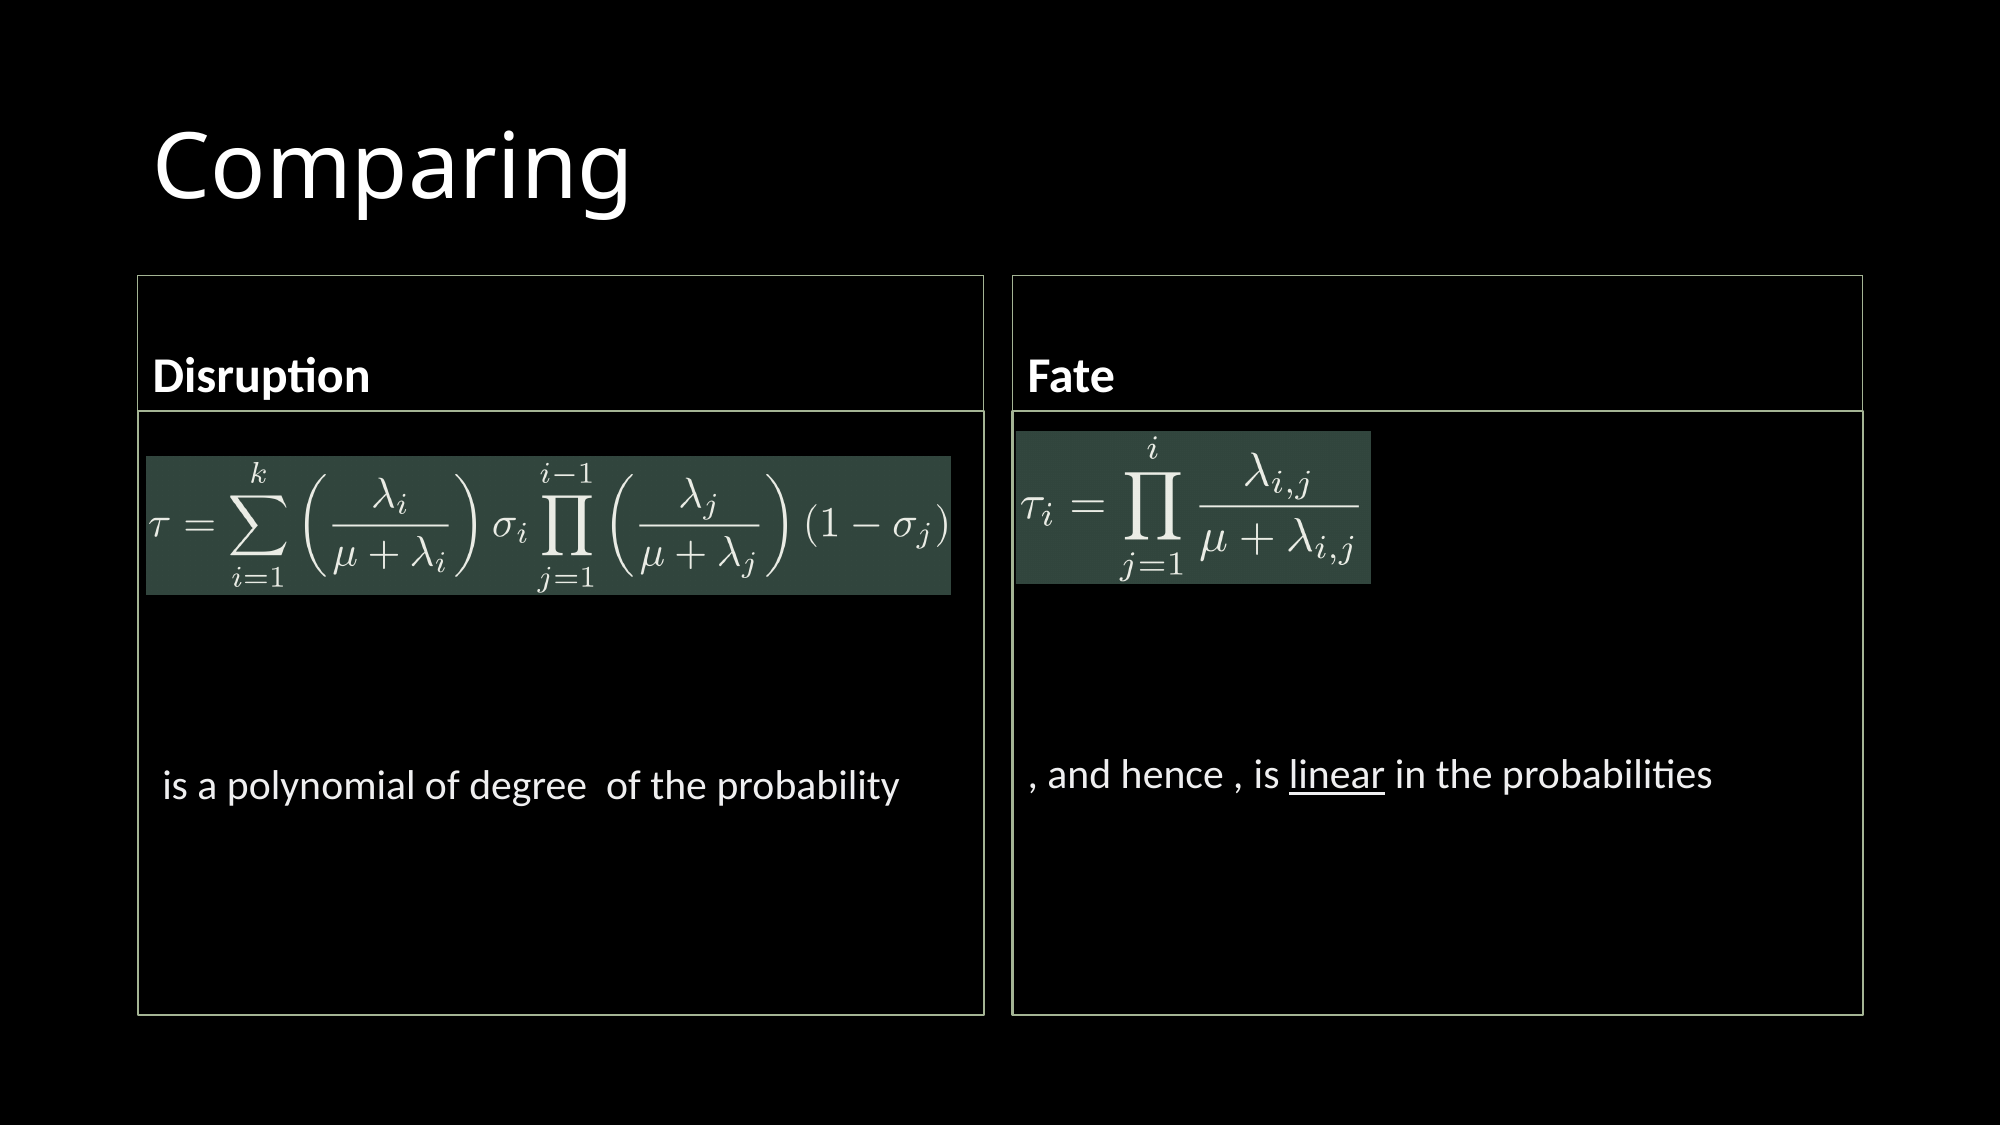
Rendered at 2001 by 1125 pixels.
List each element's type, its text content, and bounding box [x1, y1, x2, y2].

picture [146, 456, 951, 595]
list Disruption [137, 275, 984, 410]
list Fate [1012, 275, 1863, 410]
picture [1015, 431, 1371, 584]
